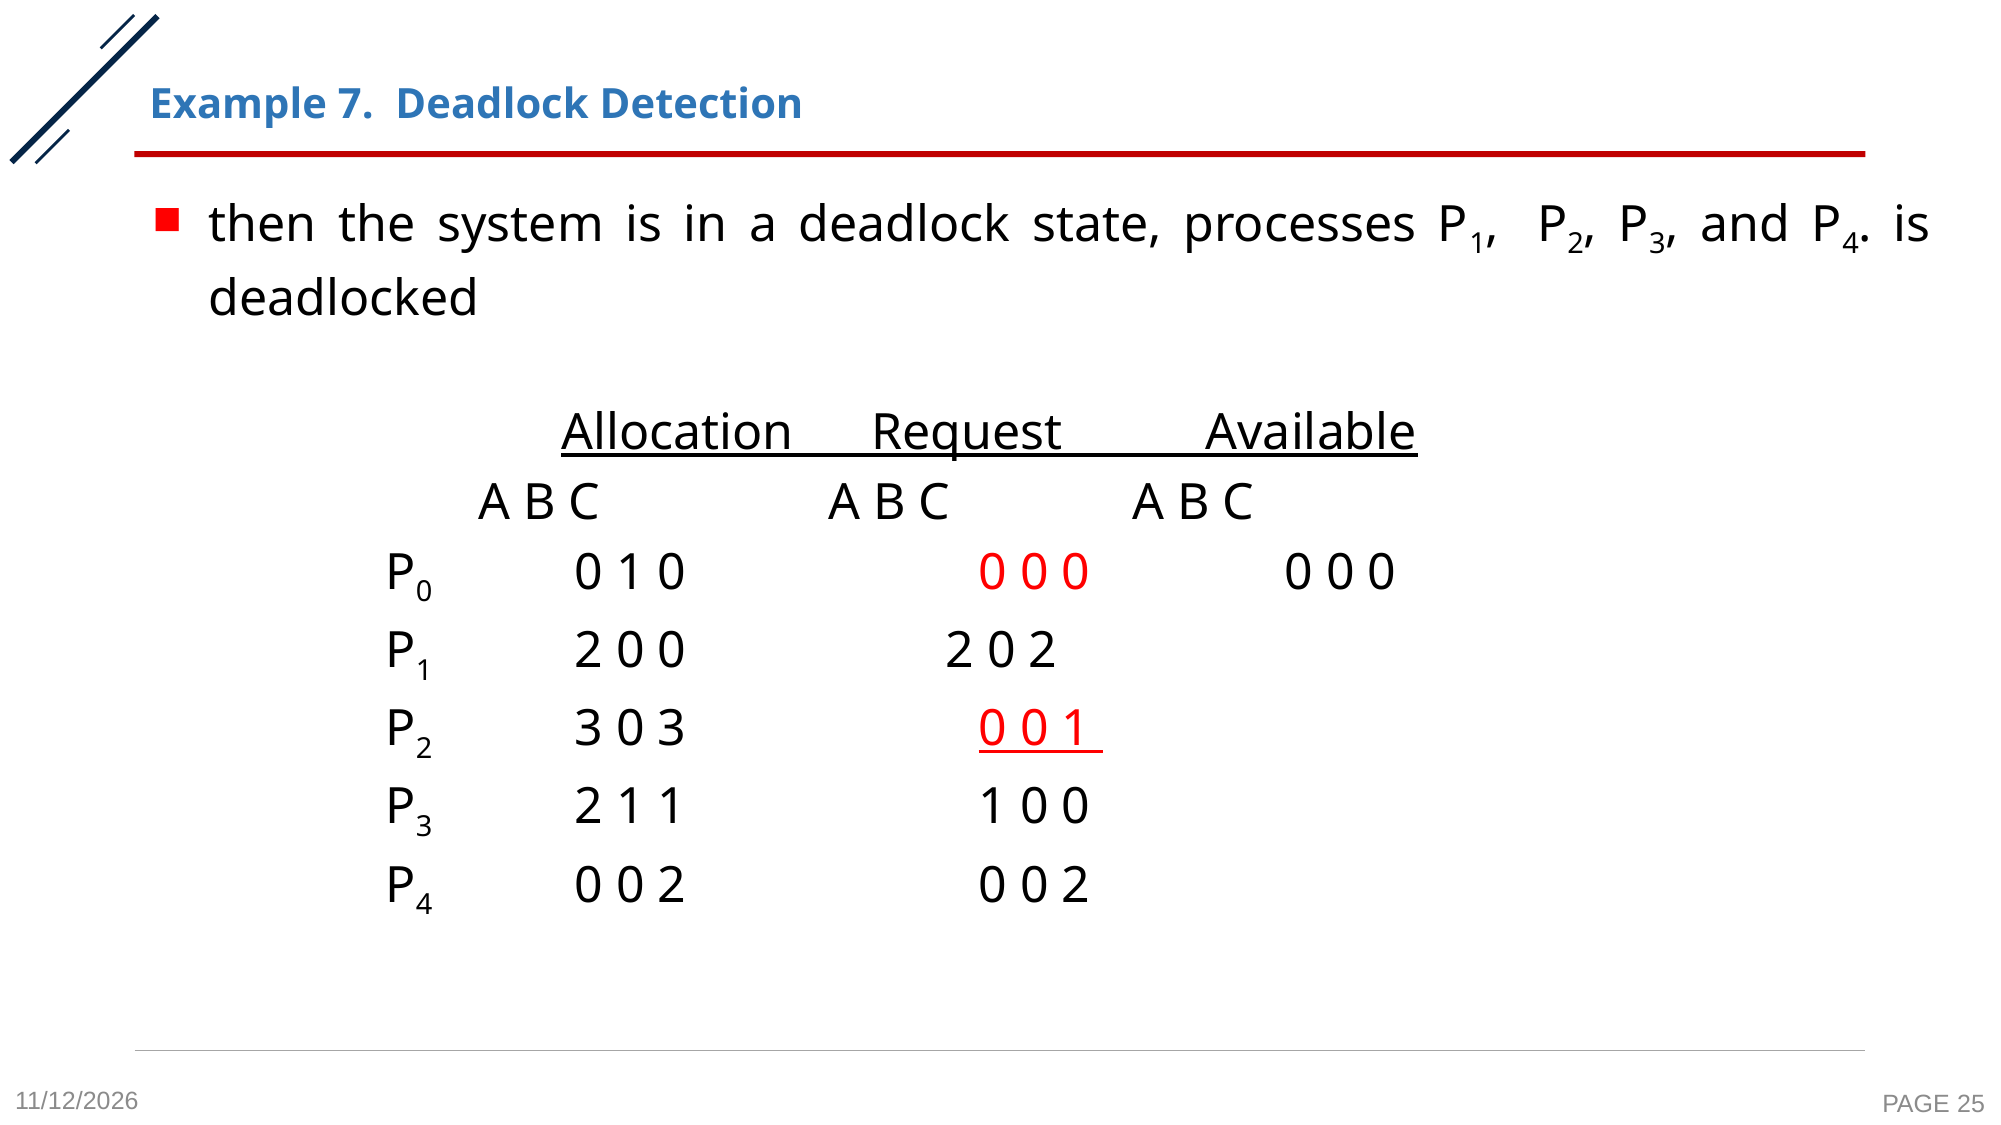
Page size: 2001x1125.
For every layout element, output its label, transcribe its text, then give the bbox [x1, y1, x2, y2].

text_box then the system is in a deadlock state, processes P1, P2, P3, and P4. is deadlocked [62, 177, 1946, 1056]
slide_number PAGE 25 [1783, 1077, 2000, 1125]
title Example 7. Deadlock Detection [134, 59, 1866, 150]
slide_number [0, 1073, 178, 1125]
text_box Allocation Request Available A B C A B C A B C P0 0 1 0 0 0 0 0 0 0 P1 2 0 0 2 0 2 P2 3 0 3 0 0 1 P3 2 1 1 1 0 0 P4 0 0 2 0 0 2 [164, 391, 1586, 955]
